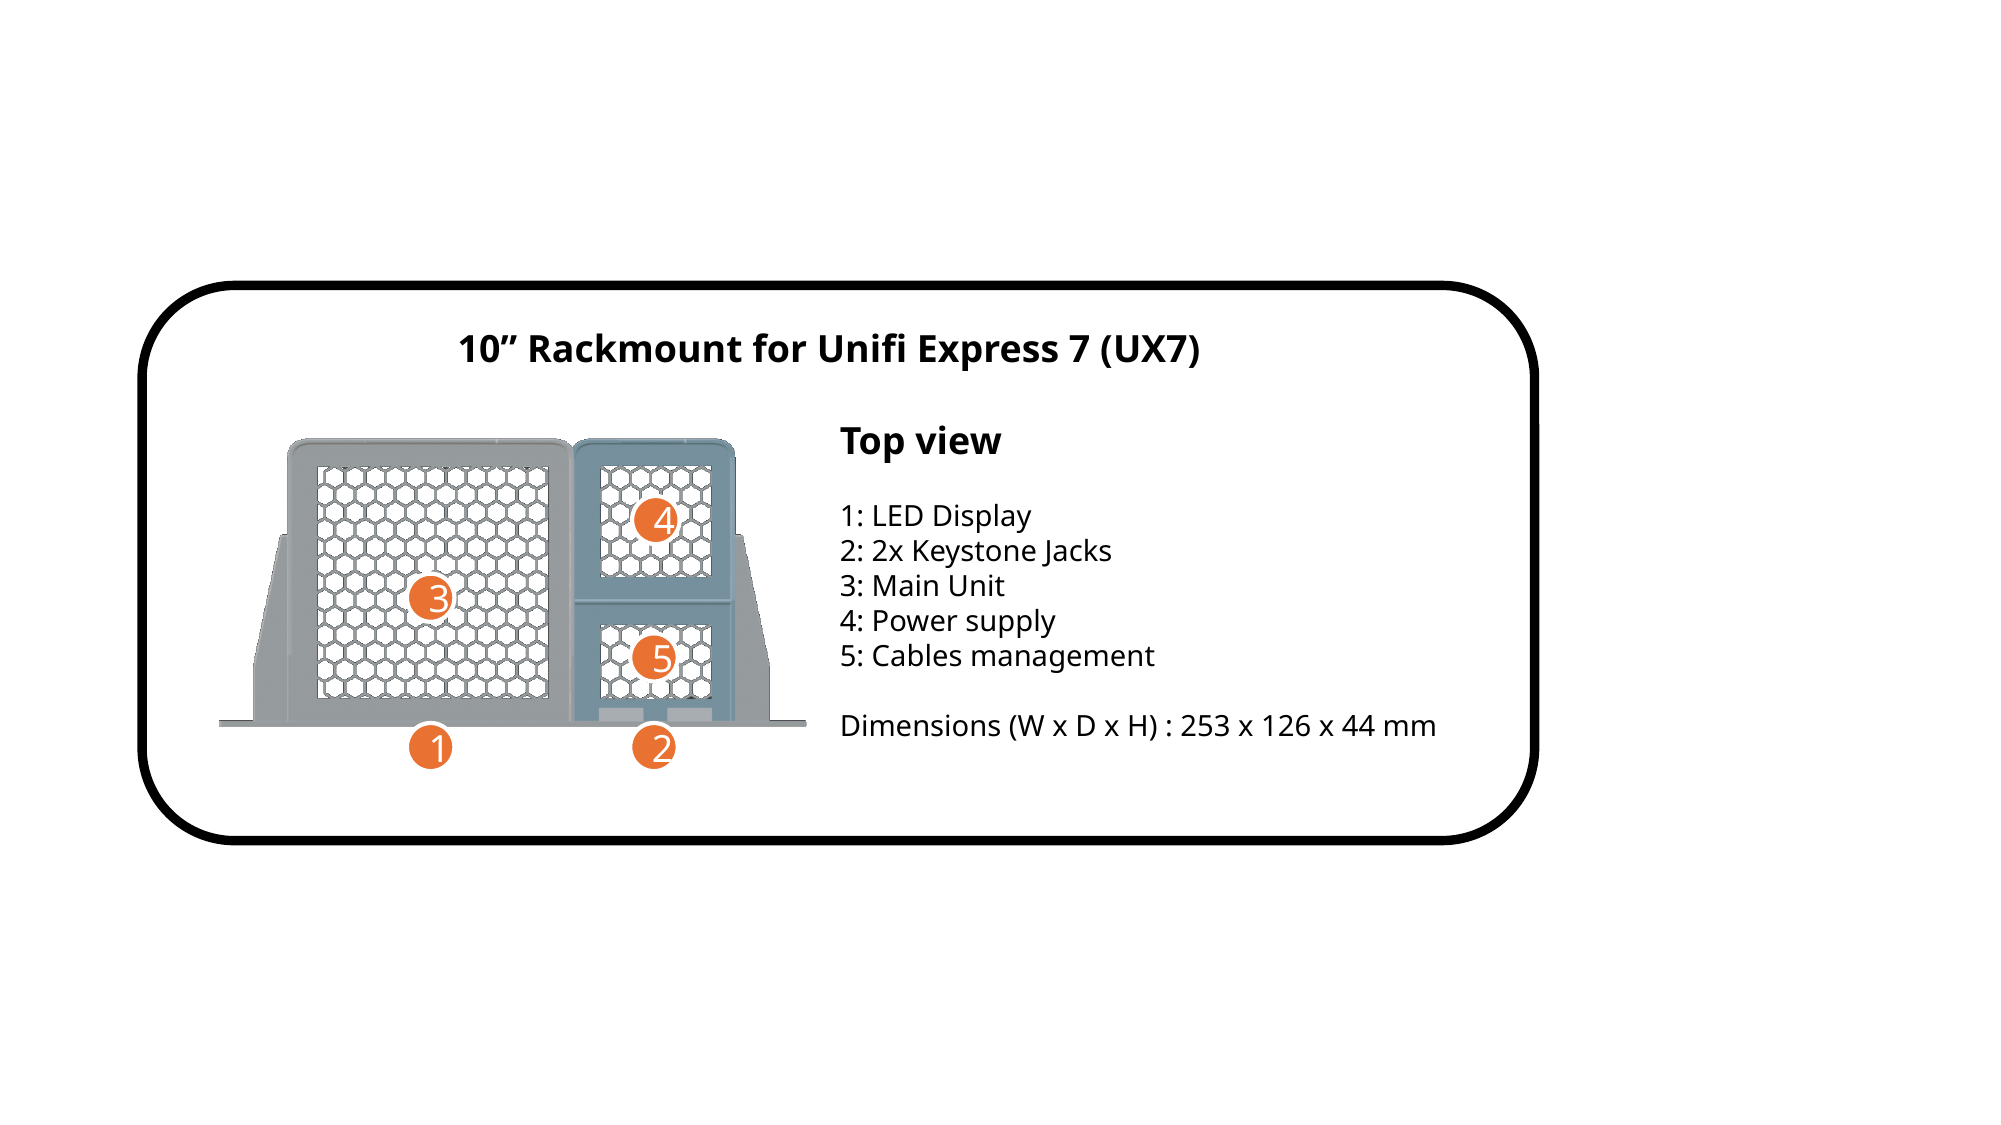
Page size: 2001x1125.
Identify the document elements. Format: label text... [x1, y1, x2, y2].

picture [0, 201, 1106, 962]
text_box [1106, 283, 1537, 843]
text_box Top view 1: LED Display 2: 2x Keystone Jacks 3: Main Unit 4: Power supply 5: Cables management Dimensions (W x D x H) : 253 x 126 x 44 mm [1106, 409, 1535, 750]
text_box 10” Rackmount for Unifi Express 7 (UX7) [1106, 317, 1216, 377]
